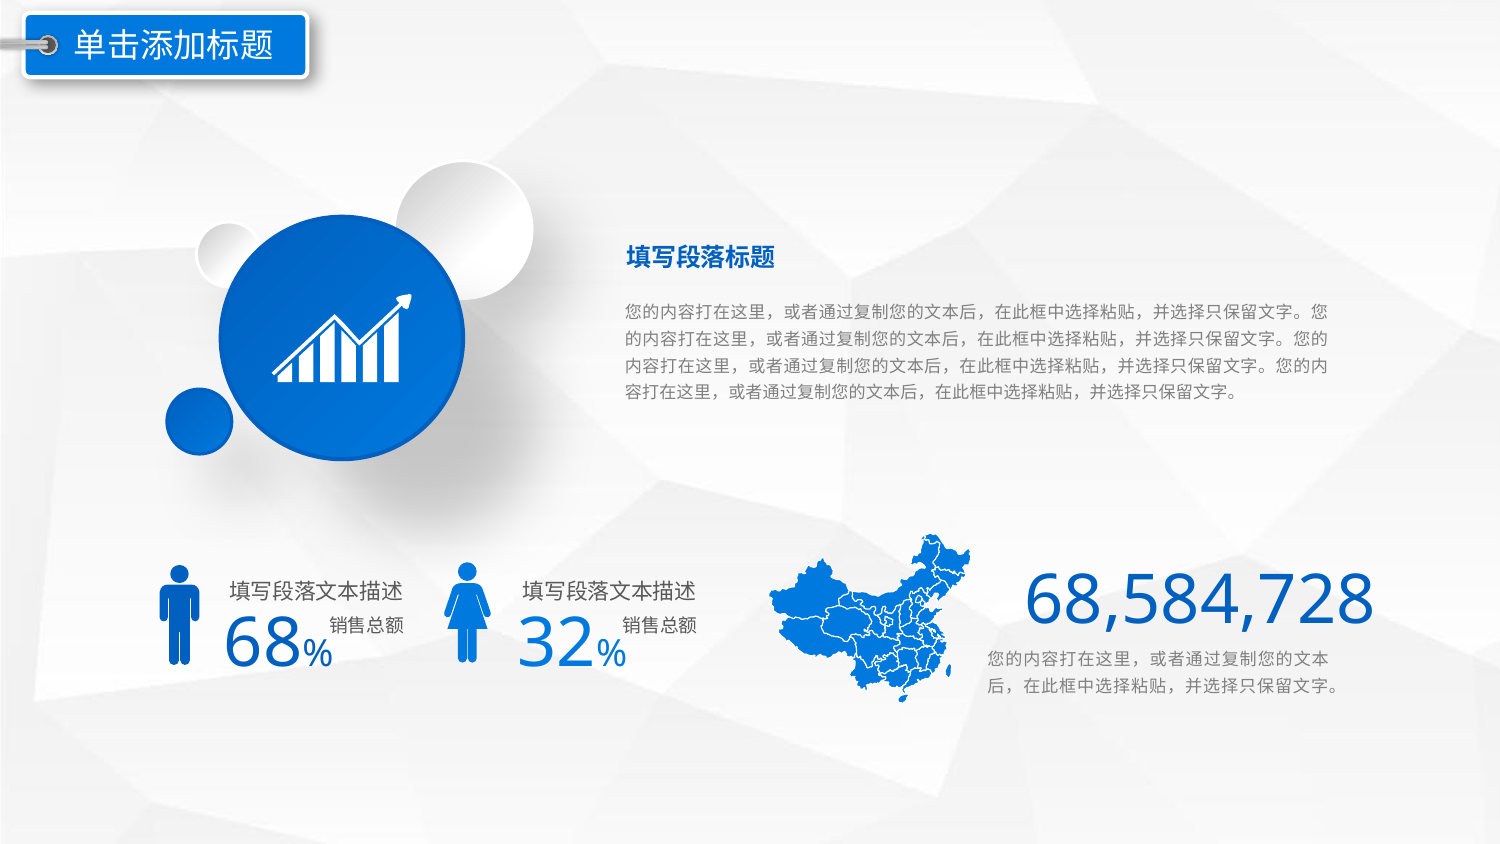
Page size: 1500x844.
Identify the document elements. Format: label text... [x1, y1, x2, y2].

text_box 填写段落文本描述 [507, 570, 712, 611]
text_box [22, 11, 309, 79]
text_box [393, 159, 534, 296]
text_box 销售总额 [607, 606, 713, 644]
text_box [38, 35, 58, 55]
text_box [0, 40, 48, 49]
text_box 您的内容打在这里，或者通过复制您的文本后，在此框中选择粘贴，并选择只保留文字。 [972, 635, 1345, 704]
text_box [768, 533, 971, 704]
text_box 填写段落标题 [611, 233, 791, 279]
text_box [443, 561, 492, 664]
text_box 68,584,728 [1010, 546, 1391, 645]
text_box 您的内容打在这里，或者通过复制您的文本后，在此框中选择粘贴，并选择只保留文字。您的内容打在这里，或者通过复制您的文本后，在此框中选择粘贴，并选择只保留文字。您的内容打在这里，或者通过复制您的文本后，在此框中选择粘贴，并选择只保留文字。您的内容打在这里，或者通过复制您的文本后，在此框中选择粘贴，并选择只保留文字。 [610, 287, 1345, 410]
text_box 68% [209, 590, 349, 688]
text_box 销售总额 [314, 606, 420, 644]
text_box [195, 220, 262, 288]
text_box [165, 388, 233, 456]
picture [0, 0, 1500, 844]
text_box [219, 215, 465, 461]
text_box 32% [502, 590, 642, 688]
text_box [271, 293, 412, 383]
text_box 单击添加标题 [39, 17, 308, 72]
text_box 填写段落文本描述 [214, 570, 419, 611]
text_box [158, 563, 201, 667]
